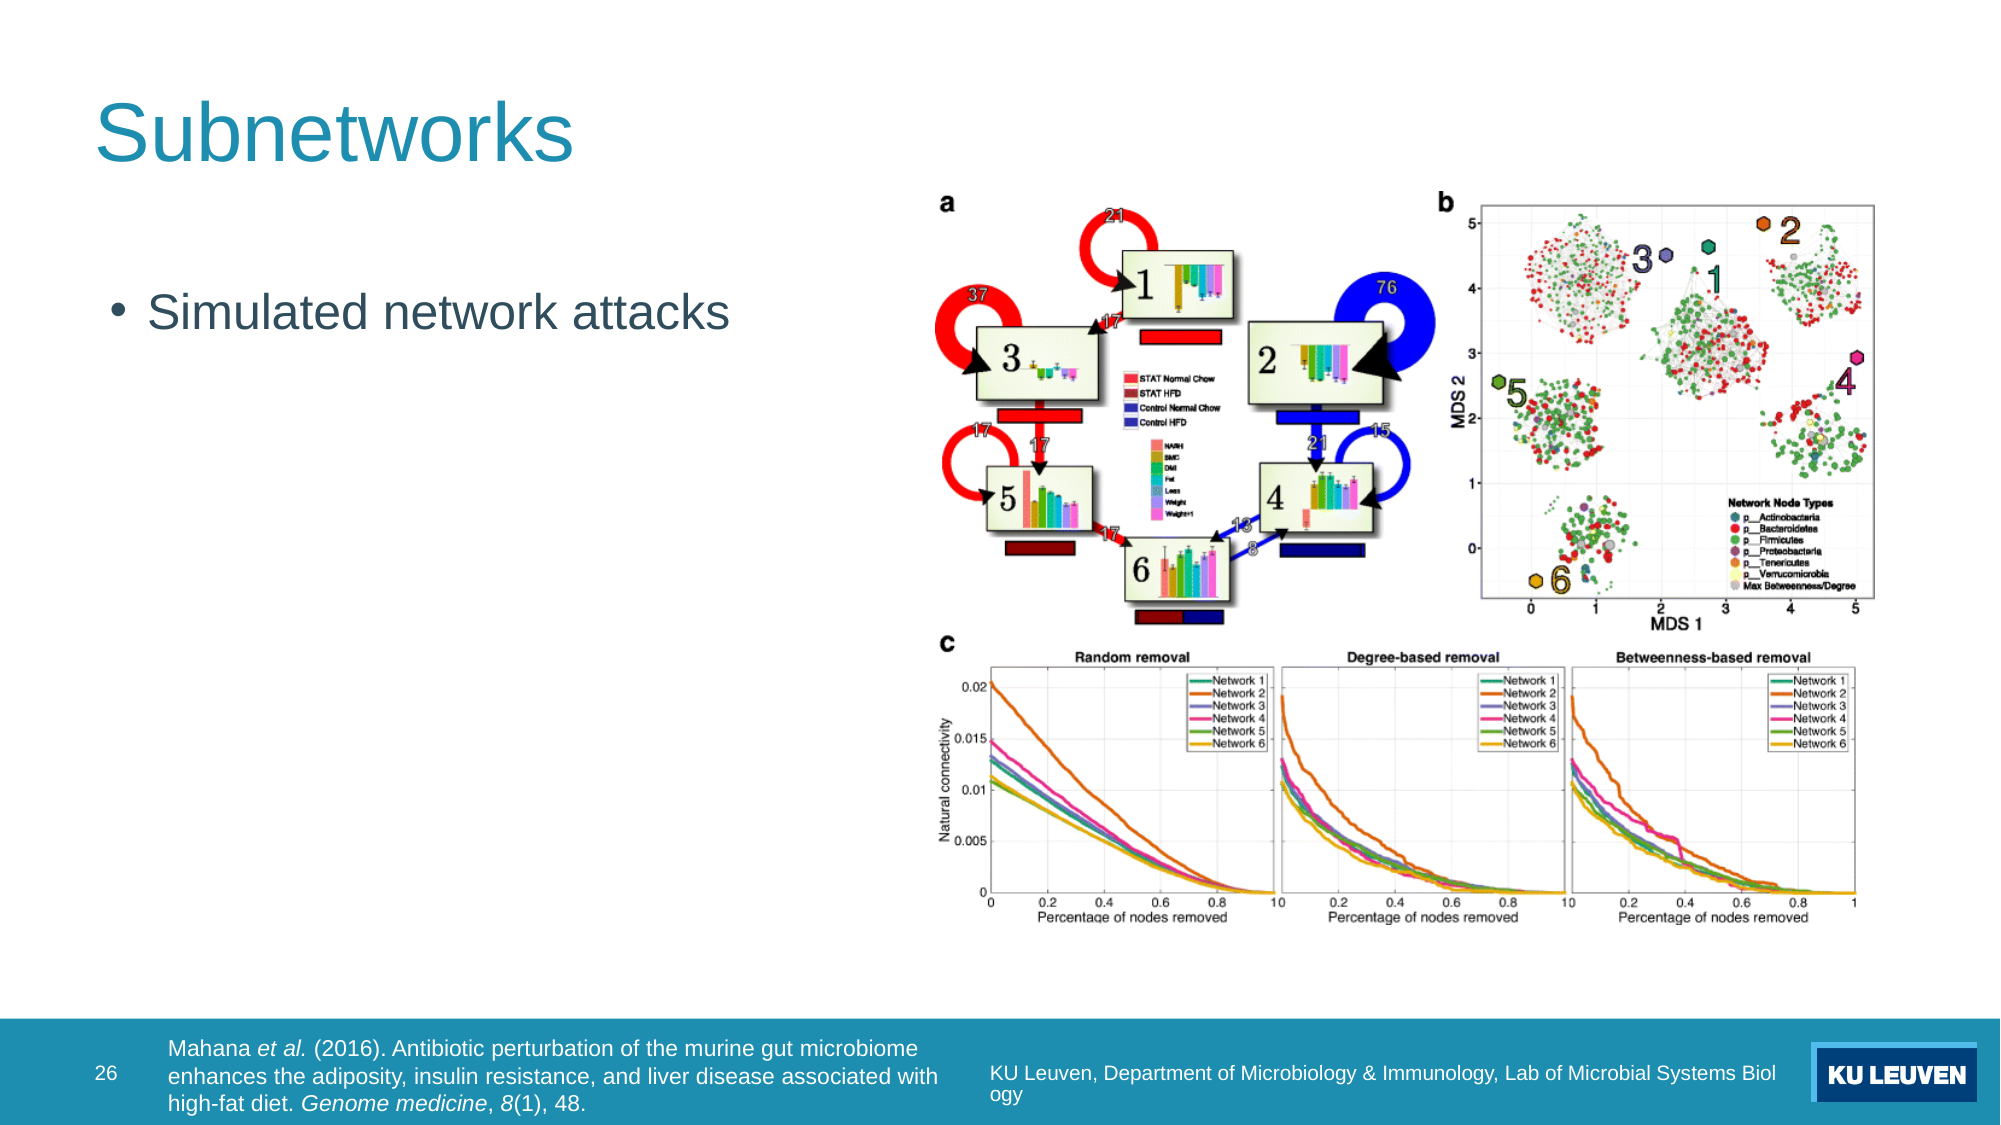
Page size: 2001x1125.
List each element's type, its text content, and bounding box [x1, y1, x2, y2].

list Simulated network attacks [94, 271, 1906, 1004]
footer KU Leuven, Department of Microbiology & Immunology, Lab of Microbial Systems Biology [989, 1018, 1809, 1125]
title Subnetworks [94, 33, 1906, 223]
picture [935, 191, 1875, 925]
text_box Mahana et al. (2016). Antibiotic perturbation of the murine gut microbiome enhances the adiposity, insulin resistance, and liver disease associated with high-fat diet. Genome medicine, 8(1), 48. [153, 1026, 977, 1124]
picture [1811, 1042, 1977, 1102]
slide_number 26 [94, 1018, 201, 1125]
